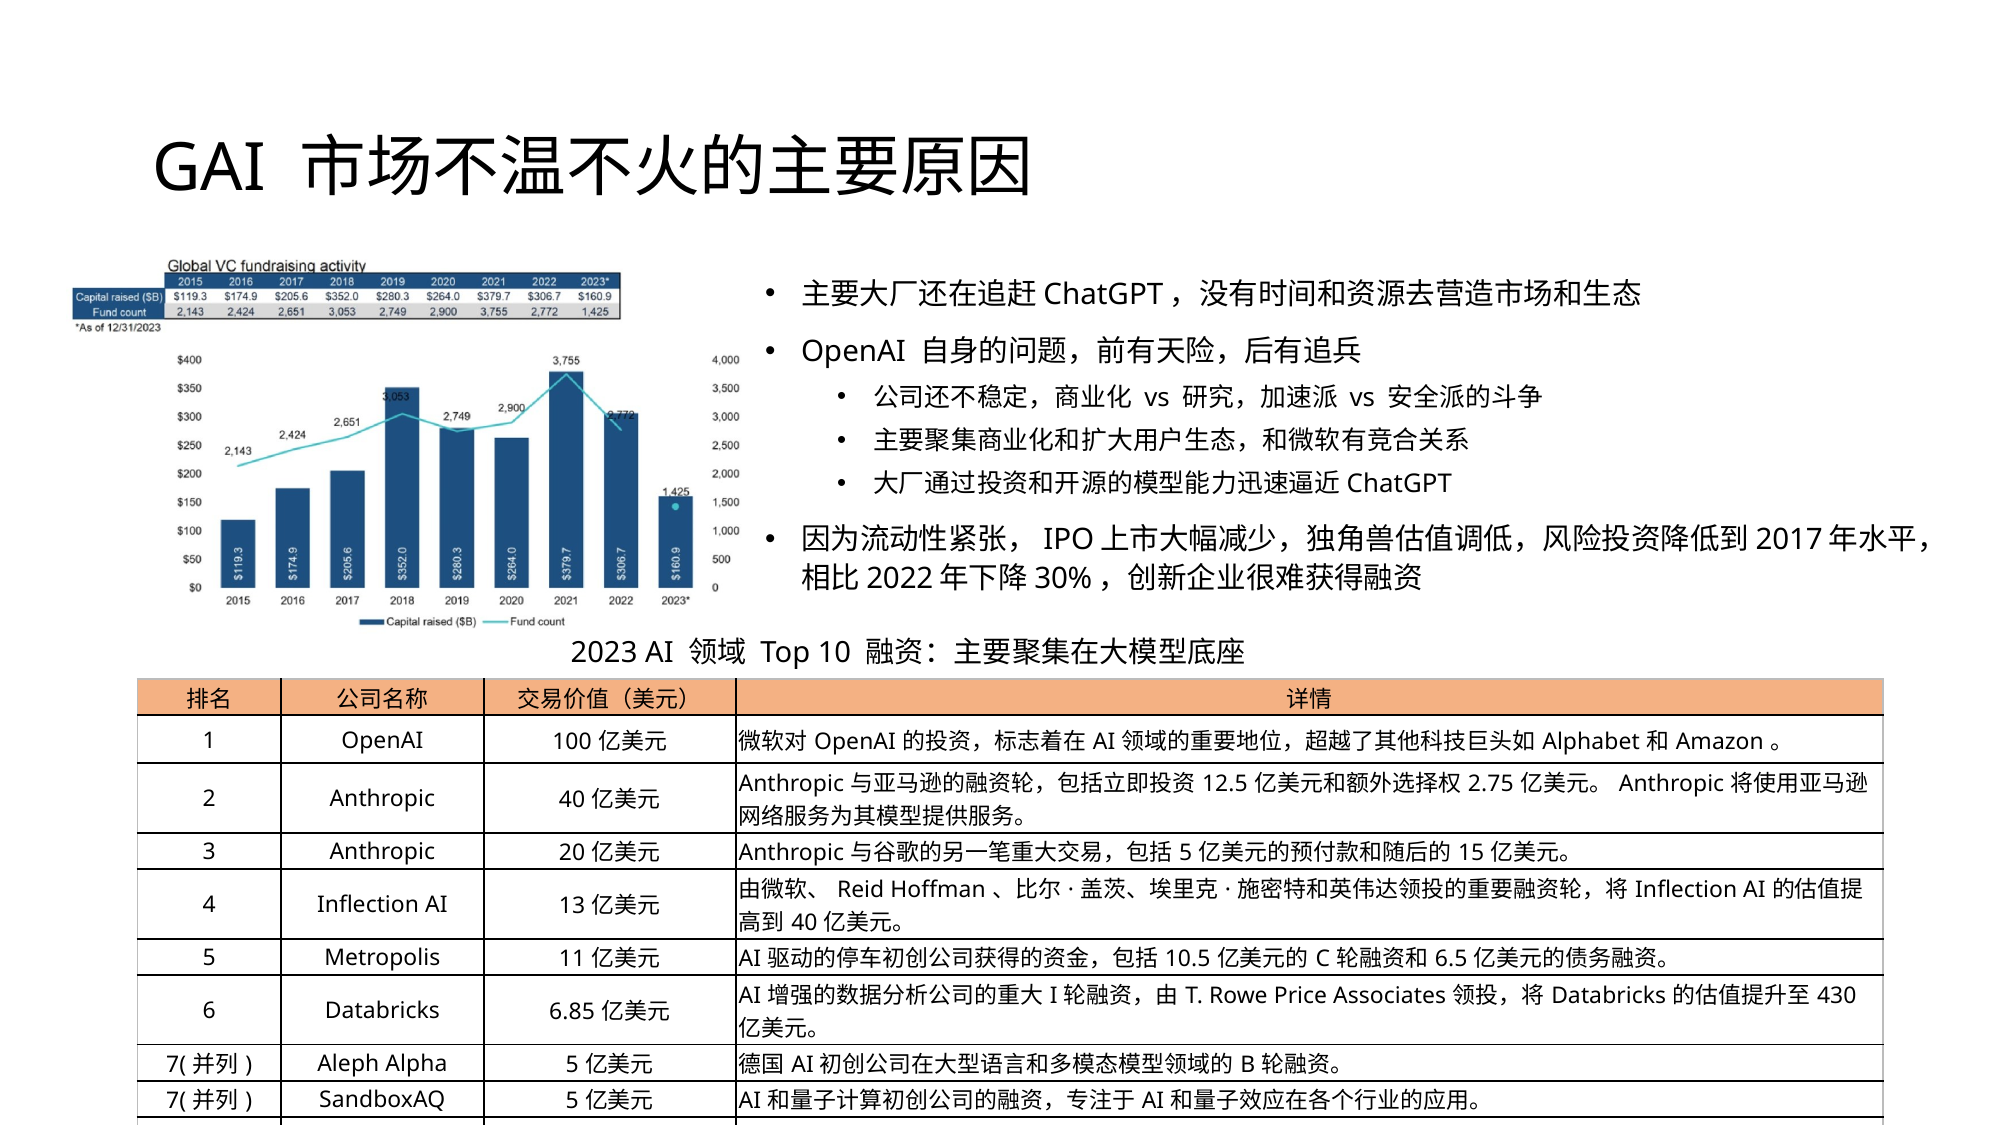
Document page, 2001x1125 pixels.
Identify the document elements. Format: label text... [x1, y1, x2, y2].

table_header 详情 [737, 680, 1882, 714]
table_cell Metropolis [282, 940, 483, 974]
table_cell 德国AI初创公司在大型语言和多模态模型领域的B轮融资。 [737, 1045, 1882, 1080]
table_cell 巴黎AI初创公司的重大融资轮，包括来自主要投资者的股权和可转换债务。 [737, 1118, 1882, 1125]
table_cell 4 [138, 870, 280, 938]
table_cell 由微软、Reid Hoffman、比尔·盖茨、埃里克·施密特和英伟达领投的重要融资轮，将Inflection AI的估值提高到40亿美元。 [737, 870, 1882, 938]
table_cell 20亿美元 [485, 834, 735, 868]
table_cell 7(并列) [138, 1082, 280, 1116]
table_cell 6 [138, 976, 280, 1044]
table_cell 11亿美元 [485, 940, 735, 974]
title GAI 市场不温不火的主要原因 [137, 59, 1863, 263]
table_cell 40亿美元 [485, 764, 735, 832]
table_cell 4.87亿美元 [485, 1118, 735, 1125]
table_cell Databricks [282, 976, 483, 1044]
table_cell 2 [138, 764, 280, 832]
picture [66, 250, 750, 639]
table_header 排名 [138, 680, 280, 714]
table_cell Mistral AI [282, 1118, 483, 1125]
table_cell Anthropic [282, 834, 483, 868]
table_cell 13亿美元 [485, 870, 735, 938]
table_cell Inflection AI [282, 870, 483, 938]
table_cell Anthropic与亚马逊的融资轮，包括立即投资12.5亿美元和额外选择权2.75亿美元。Anthropic将使用亚马逊网络服务为其模型提供服务。 [737, 764, 1882, 832]
table_cell 6.85亿美元 [485, 976, 735, 1044]
table_cell AI和量子计算初创公司的融资，专注于AI和量子效应在各个行业的应用。 [737, 1082, 1882, 1116]
text_box 2023 AI 领域 Top 10 融资：主要聚集在大模型底座 [408, 626, 1409, 676]
table_header 公司名称 [282, 680, 483, 714]
table_cell 微软对OpenAI的投资，标志着在AI领域的重要地位，超越了其他科技巨头如Alphabet和Amazon。 [737, 716, 1882, 762]
table_cell 100亿美元 [485, 716, 735, 762]
table_cell Anthropic [282, 764, 483, 832]
table_header 交易价值（美元） [485, 680, 735, 714]
table_cell 5亿美元 [485, 1082, 735, 1116]
table_cell 3 [138, 834, 280, 868]
table_cell SandboxAQ [282, 1082, 483, 1116]
list 主要大厂还在追赶ChatGPT，没有时间和资源去营造市场和生态 OpenAI 自身的问题，前有天险，后有追兵 公司还不稳定，商业化 vs 研究，加速派 vs 安全派的斗争 主要聚集商业化和扩大用户生态，和微软有竞合关系 大厂通过投资和开源的模型能力迅速逼近ChatGPT 因为流动性紧张，IPO上市大幅减少，独角兽估值调低，风险投资降低到2017年水平，相比2022年下降30%，创新企业很难获得融资 [750, 263, 1934, 603]
table_cell 7(并列) [138, 1045, 280, 1080]
table_cell 9 [138, 1118, 280, 1125]
table_cell 1 [138, 716, 280, 762]
table_cell 5亿美元 [485, 1045, 735, 1080]
table_cell 5 [138, 940, 280, 974]
table_cell AI增强的数据分析公司的重大I轮融资，由T. Rowe Price Associates领投，将Databricks的估值提升至430亿美元。 [737, 976, 1882, 1044]
table_cell AI驱动的停车初创公司获得的资金，包括10.5亿美元的C轮融资和6.5亿美元的债务融资。 [737, 940, 1882, 974]
table_cell Anthropic与谷歌的另一笔重大交易，包括5亿美元的预付款和随后的15亿美元。 [737, 834, 1882, 868]
table_cell OpenAI [282, 716, 483, 762]
table_cell Aleph Alpha [282, 1045, 483, 1080]
